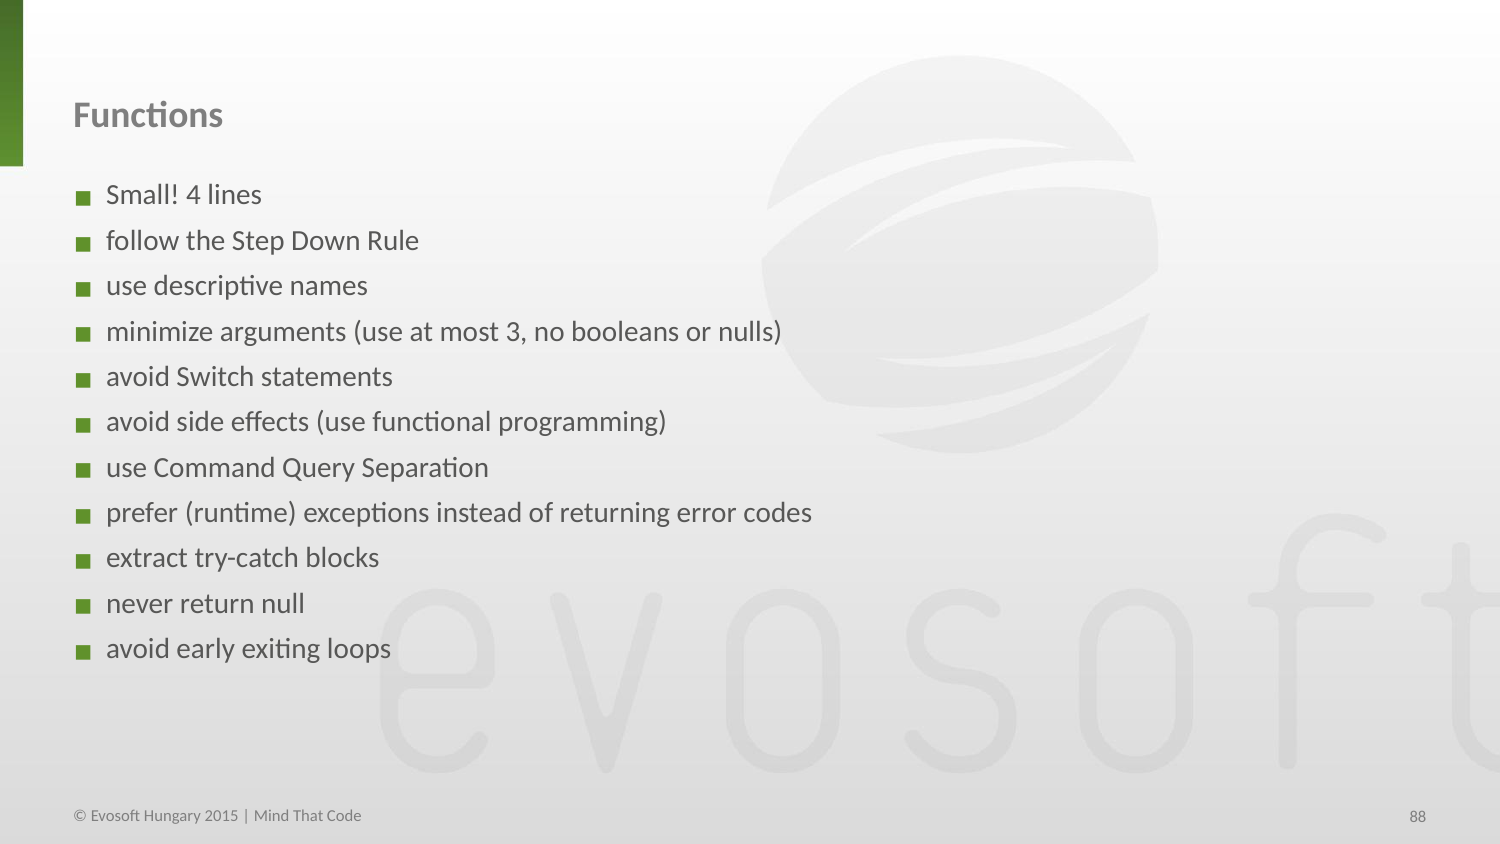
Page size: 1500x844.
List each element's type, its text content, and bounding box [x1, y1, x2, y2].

picture [0, 0, 1500, 844]
list Small! 4 lines follow the Step Down Rule use descriptive names minimize arguments (use at most 3, no booleans or nulls) avoid Switch statements avoid side effects (use functional programming) use Command Query Separation prefer (runtime) exceptions instead of returning error codes extract try-catch blocks never return null avoid early exiting loops [73, 168, 1427, 786]
list Functions [73, 83, 1427, 129]
